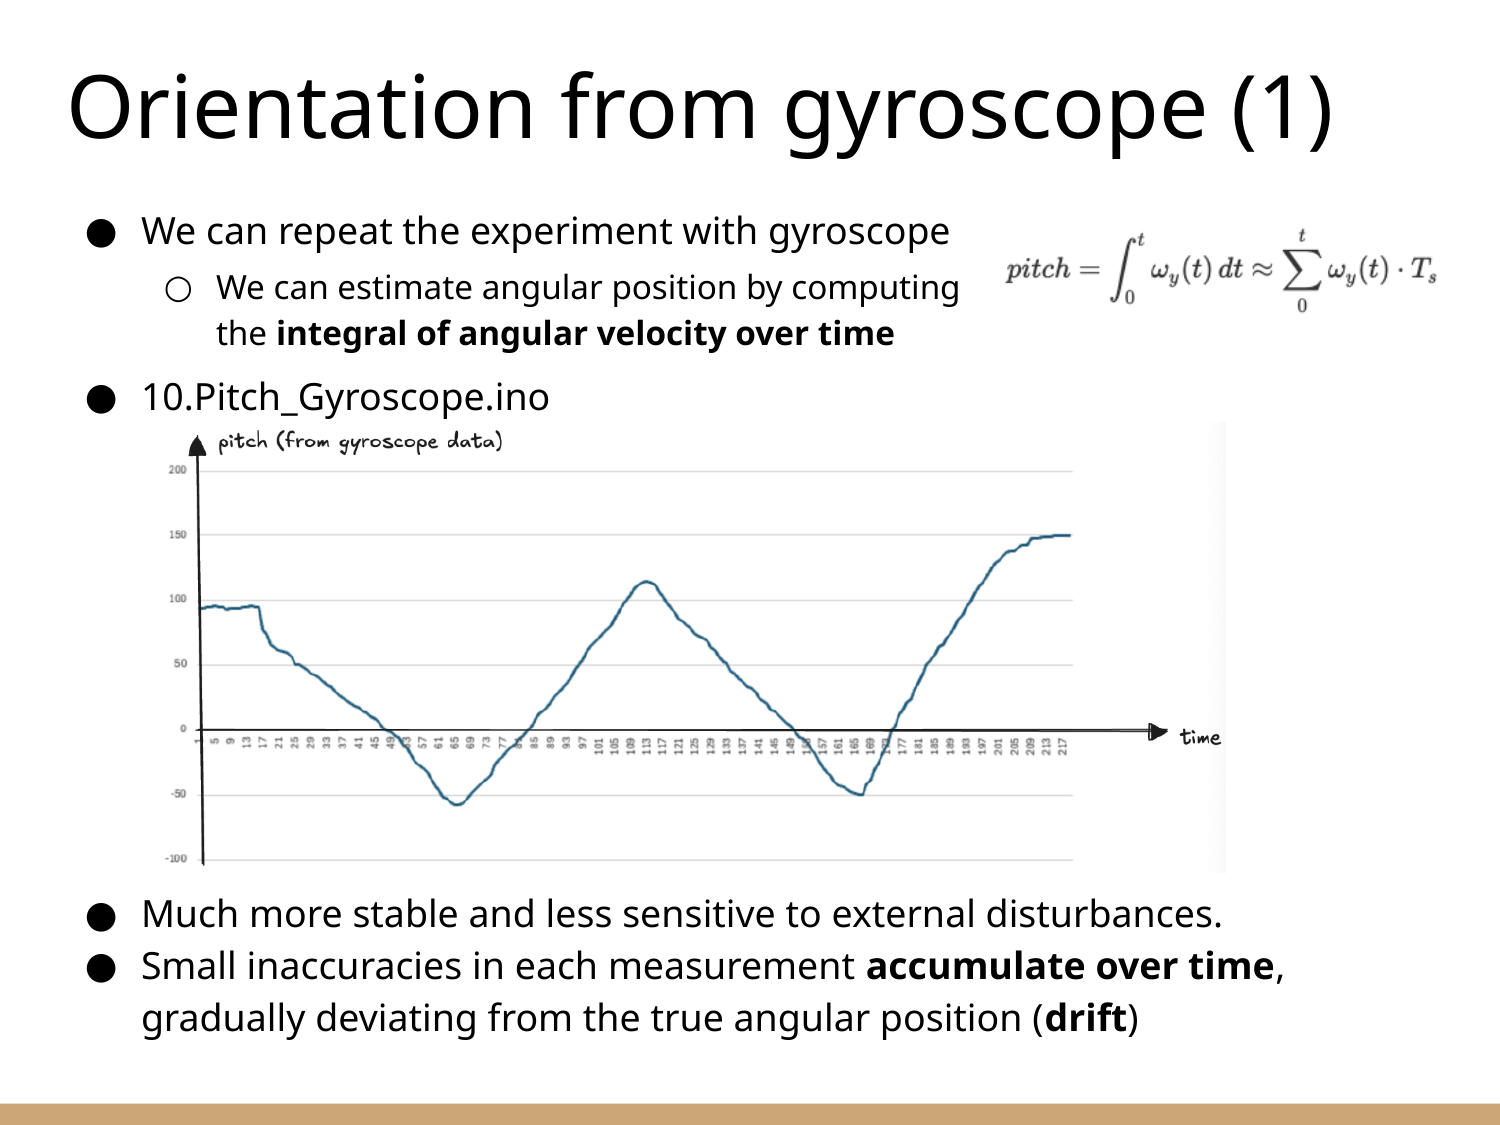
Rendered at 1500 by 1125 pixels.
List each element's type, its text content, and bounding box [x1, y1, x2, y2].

picture [155, 422, 1226, 873]
picture [1001, 221, 1450, 326]
title Orientation from gyroscope (1) [51, 69, 1449, 172]
list We can repeat the experiment with gyroscope We can estimate angular position by computing the integral of angular velocity over time 10.Pitch_Gyroscope.ino Much more stable and less sensitive to external disturbances. Small inaccuracies in each measurement accumulate over time, gradually deviating from the true angular position (drift) [51, 184, 1449, 1056]
